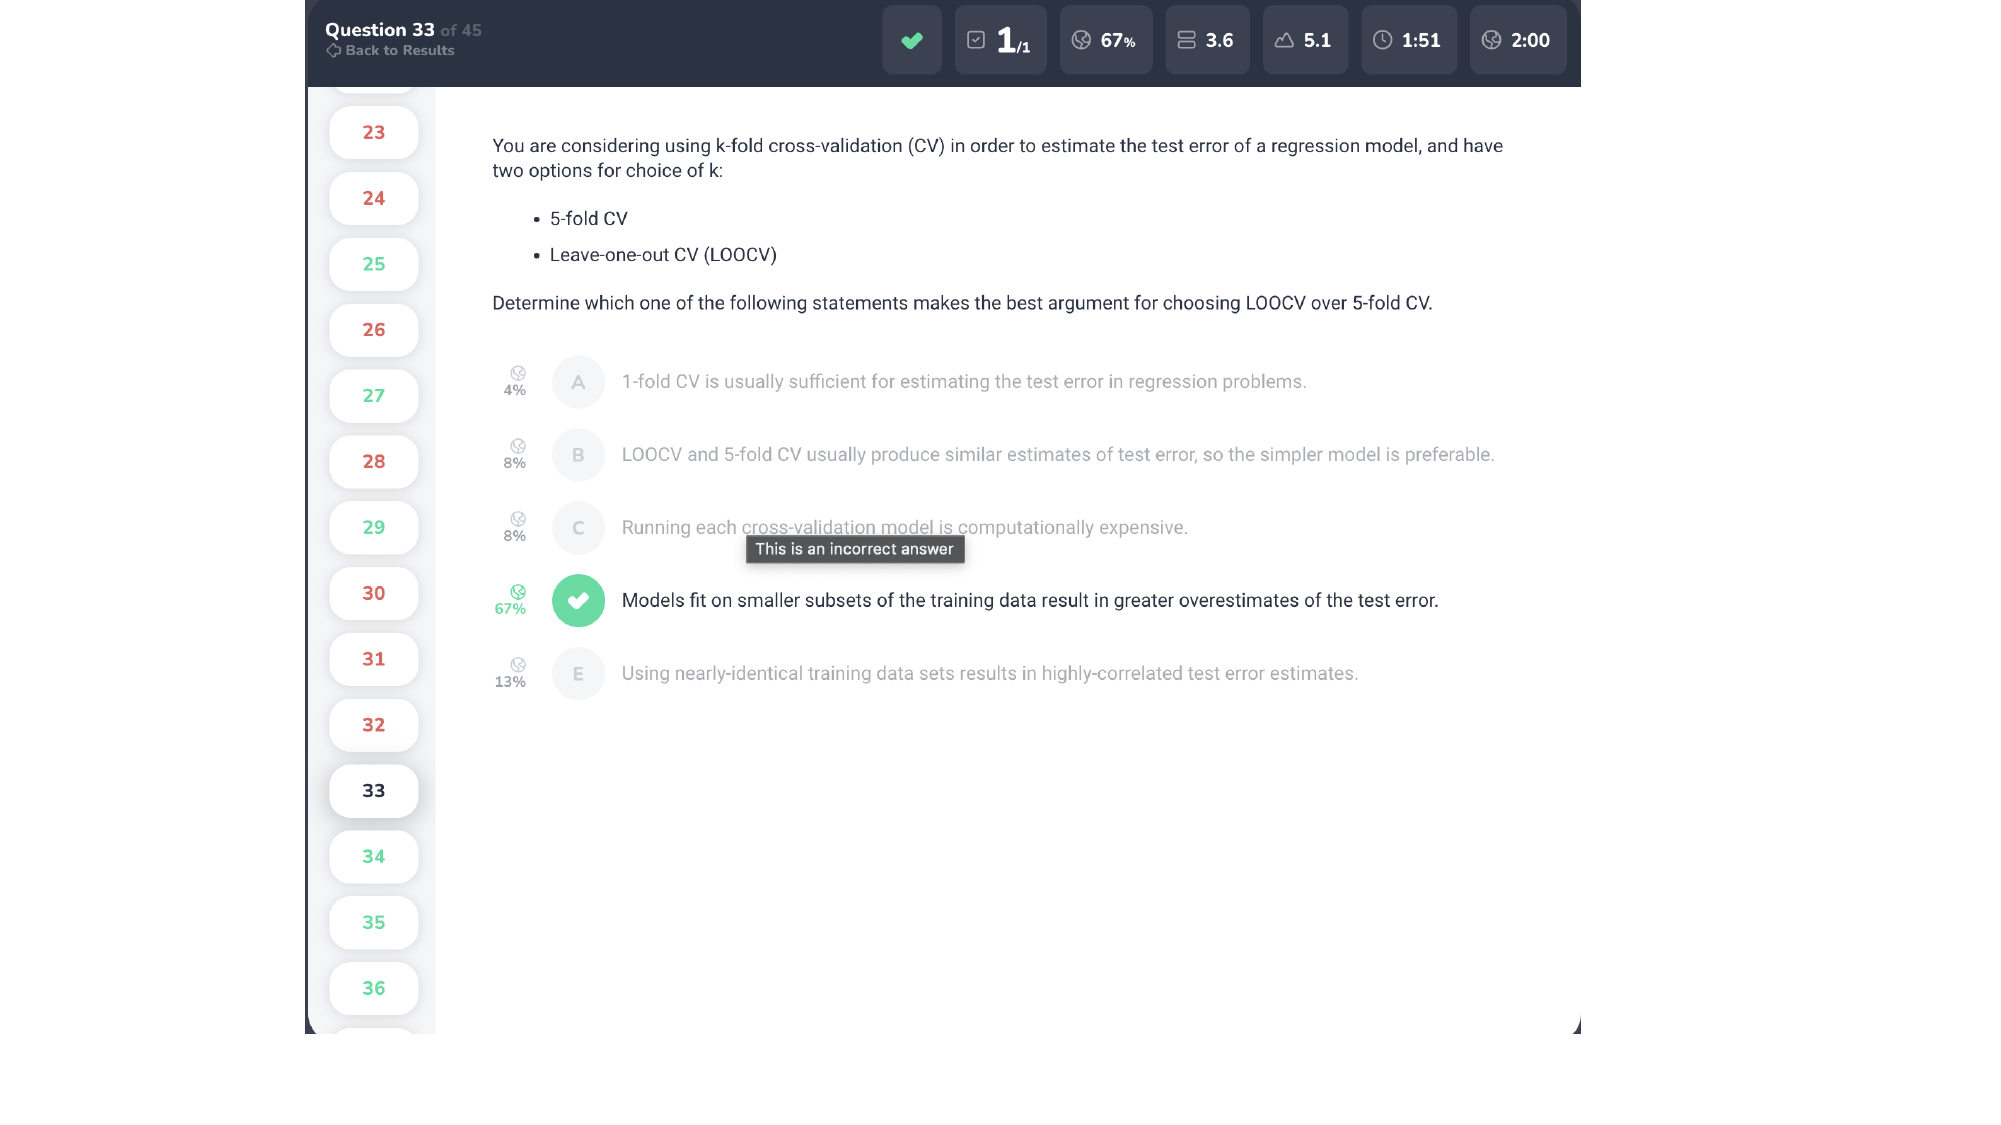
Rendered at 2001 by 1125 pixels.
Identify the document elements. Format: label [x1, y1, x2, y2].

picture [305, 0, 1582, 1034]
